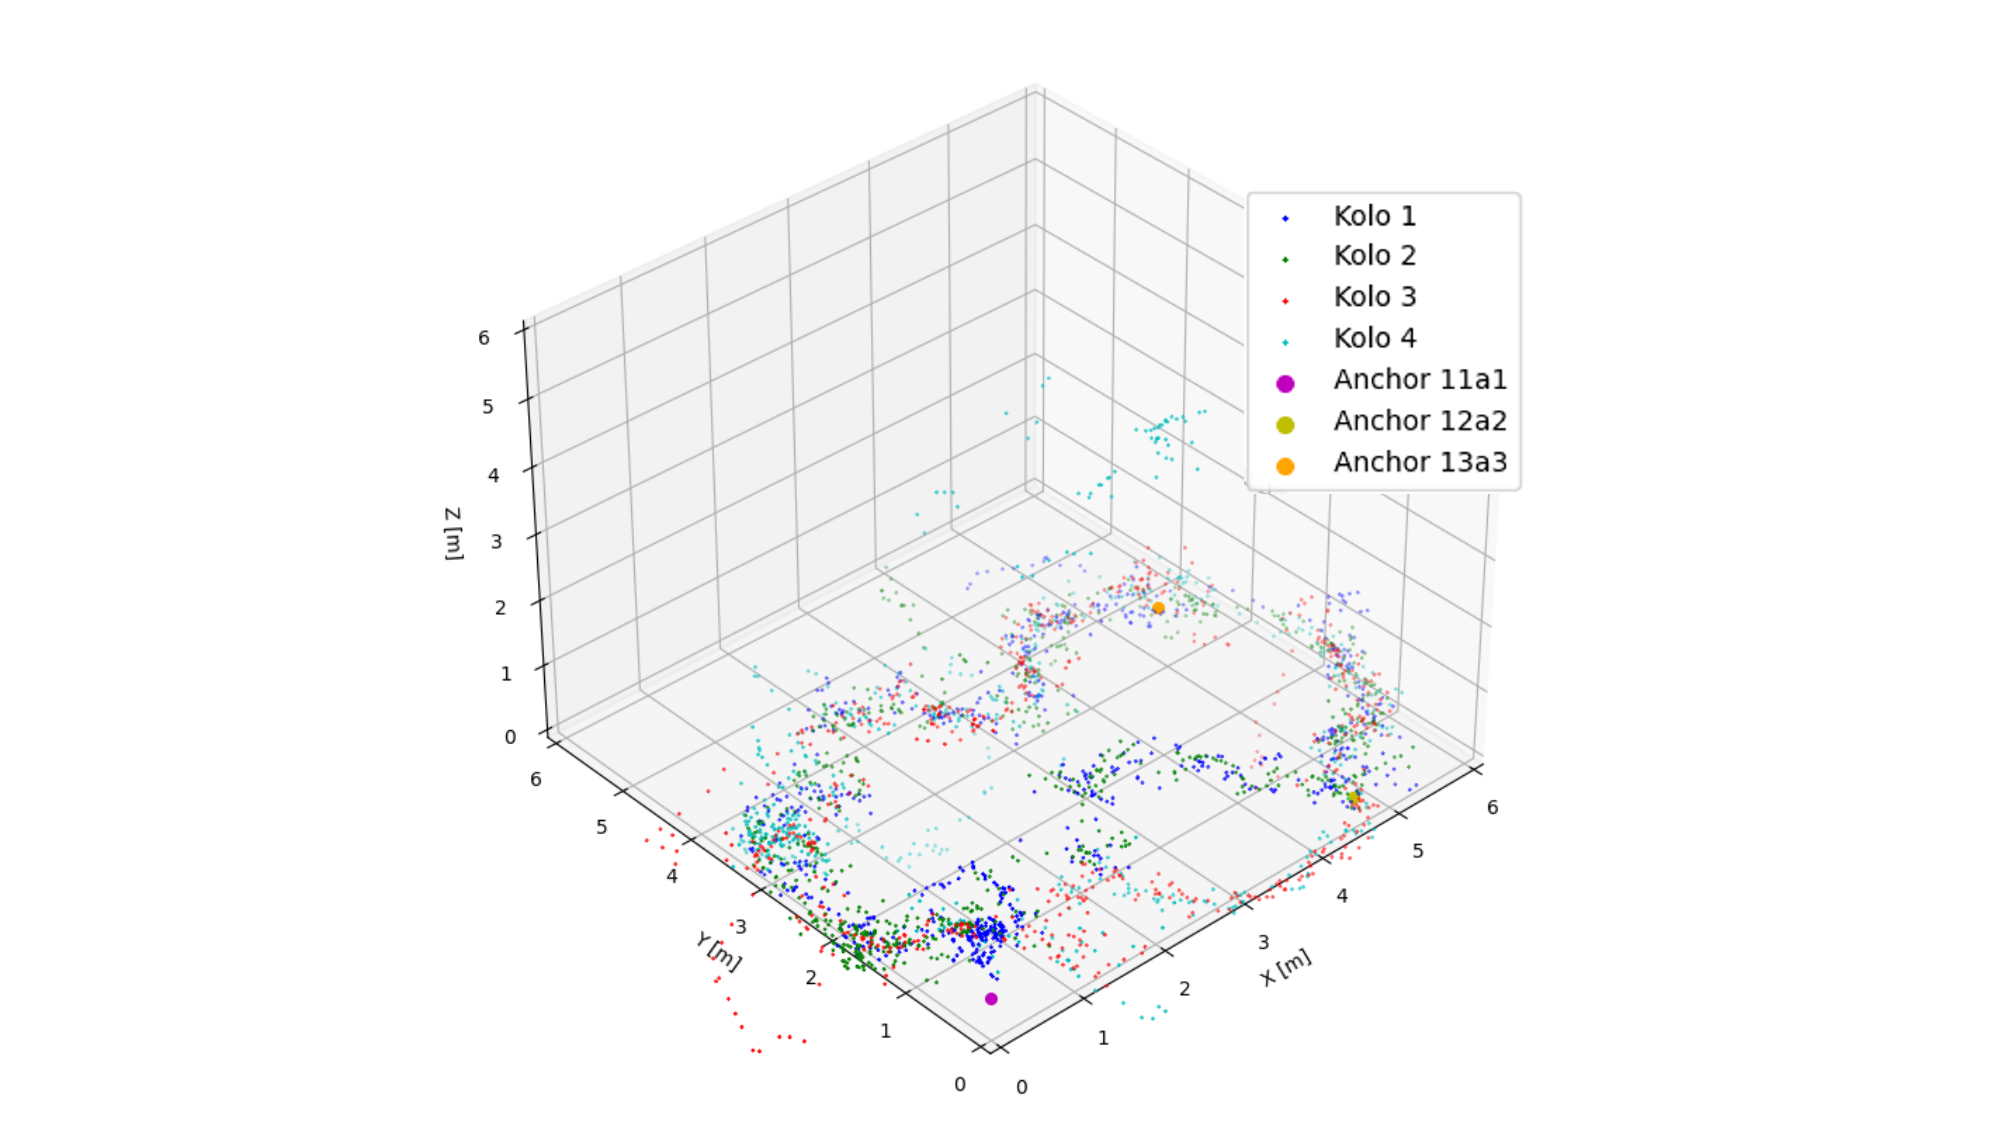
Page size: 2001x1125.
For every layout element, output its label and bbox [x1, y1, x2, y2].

picture [203, 0, 1797, 1125]
